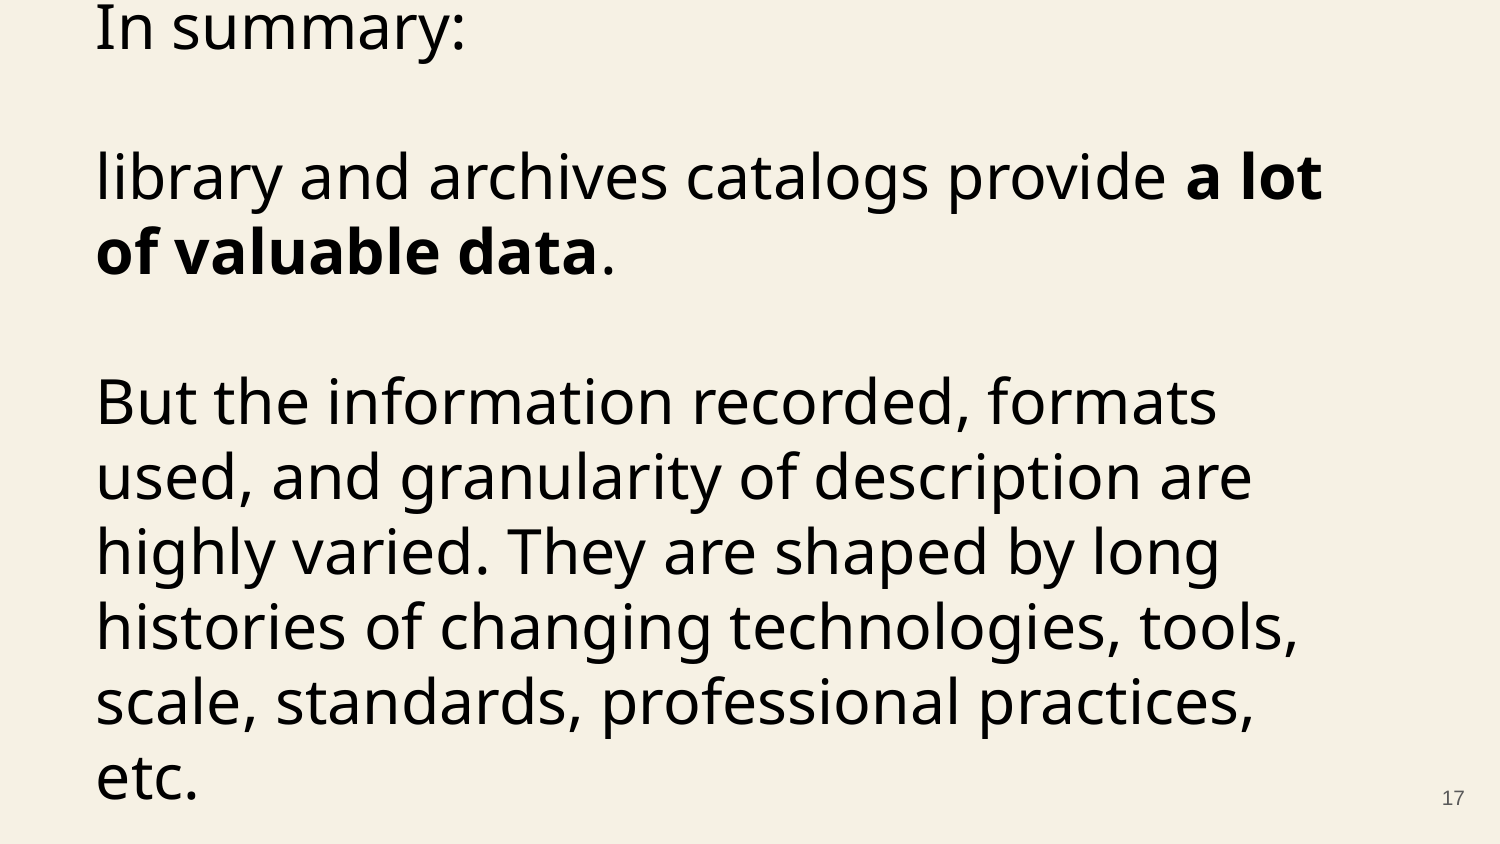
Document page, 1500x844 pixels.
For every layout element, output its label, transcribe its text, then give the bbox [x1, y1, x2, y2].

title In summary: library and archives catalogs provide a lot of valuable data. But the information recorded, formats used, and granularity of description are highly varied. They are shaped by long histories of changing technologies, tools, scale, standards, professional practices, etc. [80, 123, 1391, 675]
slide_number 17 [1389, 764, 1480, 830]
